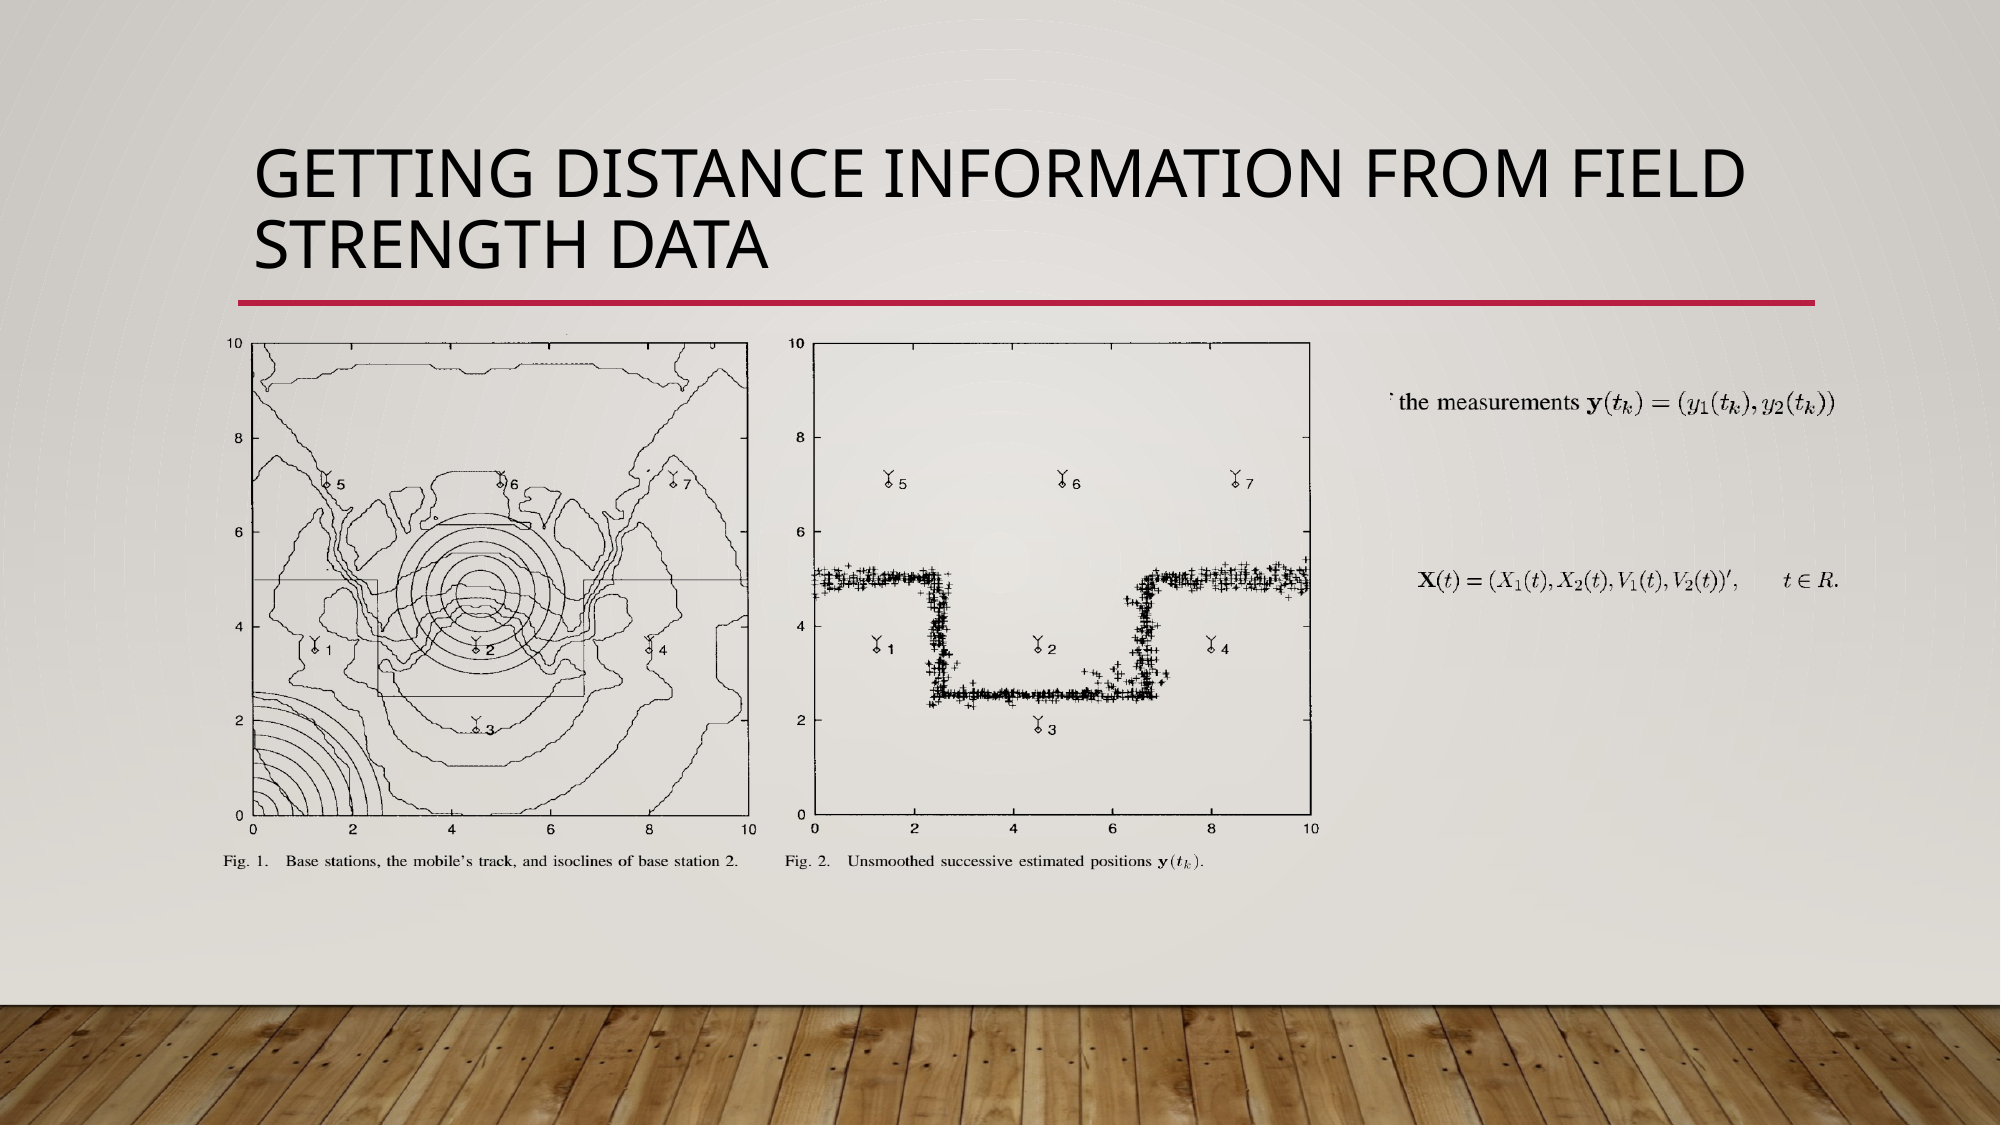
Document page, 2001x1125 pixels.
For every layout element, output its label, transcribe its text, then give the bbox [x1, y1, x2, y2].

picture [1390, 382, 1841, 428]
picture [0, 1005, 2000, 1125]
title Getting distance information from field strength data [238, 131, 1814, 305]
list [187, 320, 1368, 888]
picture [1399, 549, 1851, 614]
